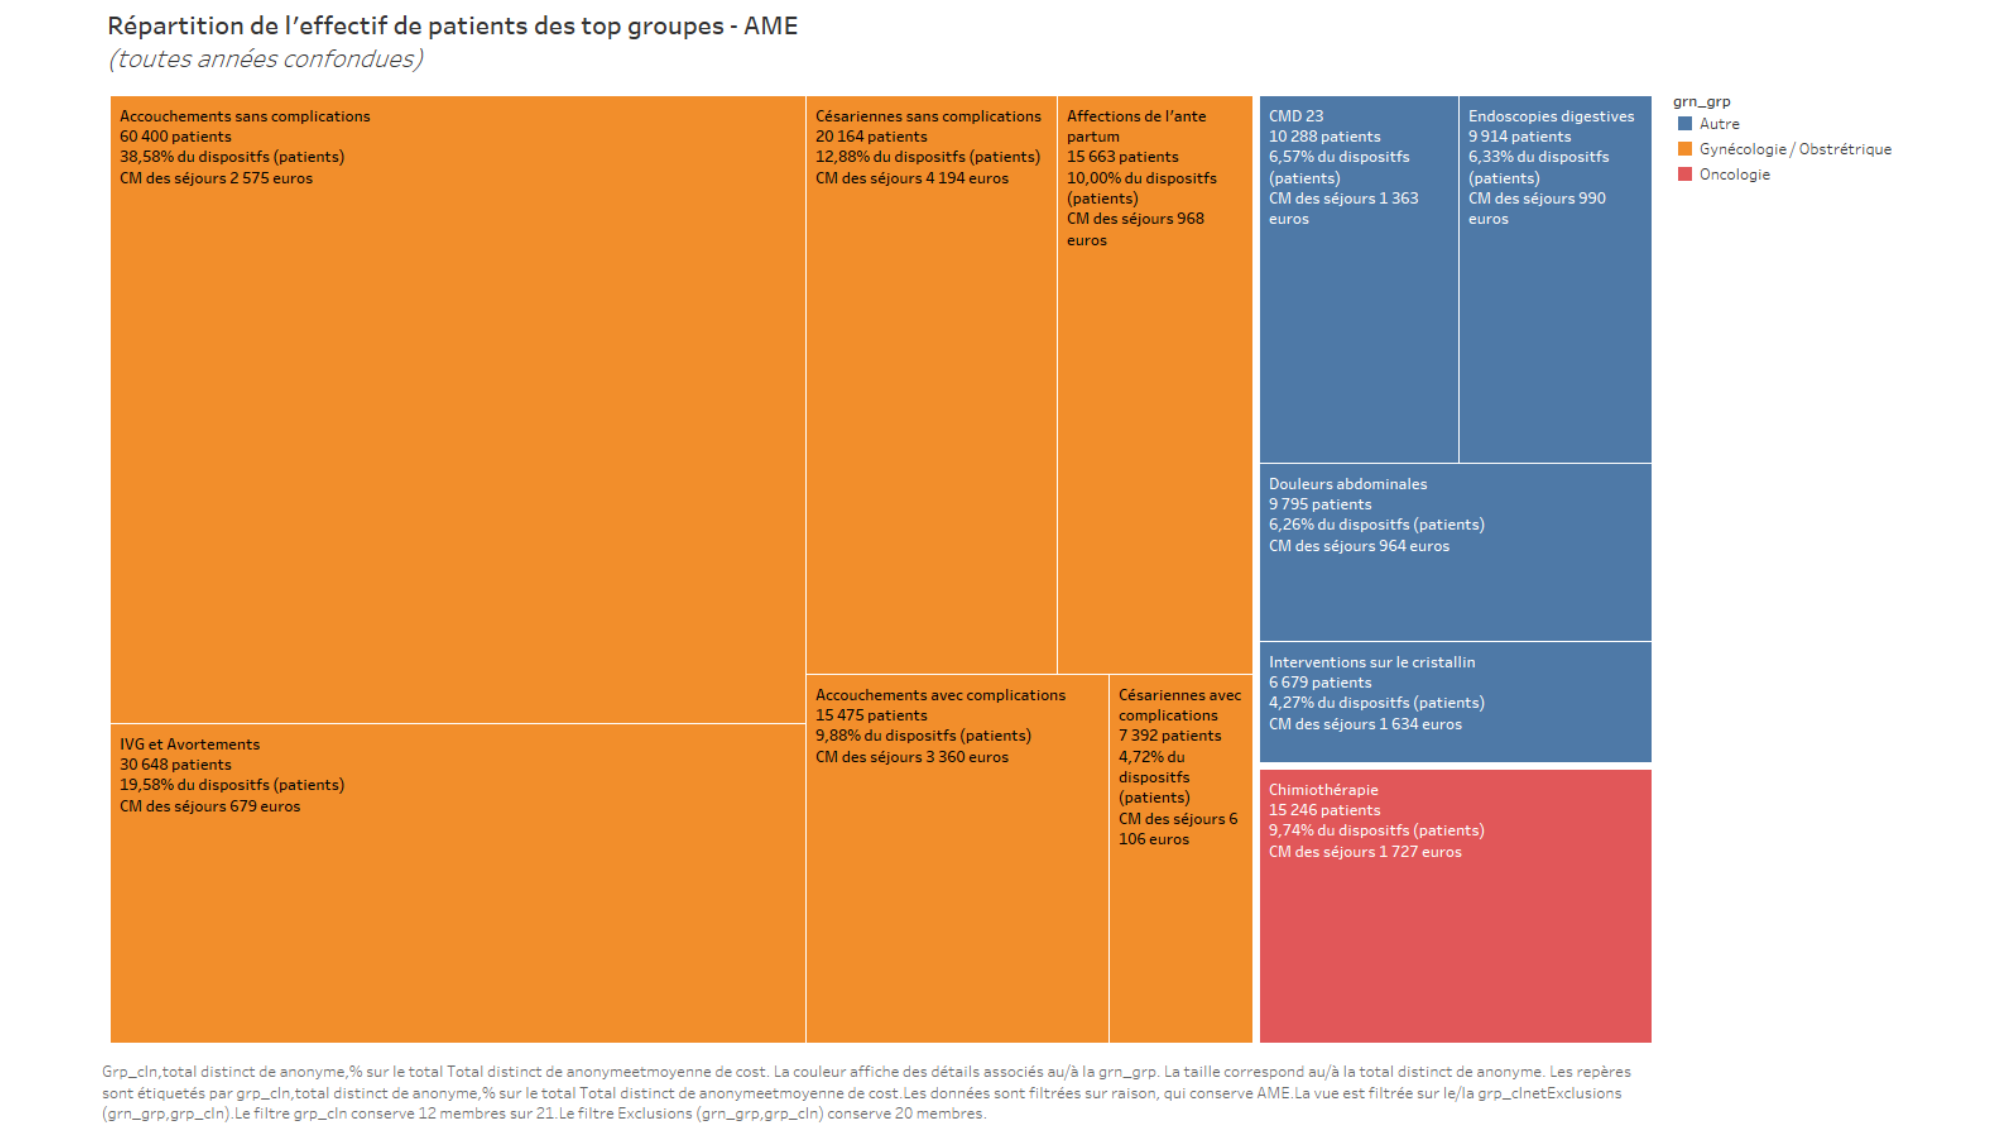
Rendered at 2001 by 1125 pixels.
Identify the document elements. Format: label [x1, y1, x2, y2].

picture [102, 0, 1898, 1125]
